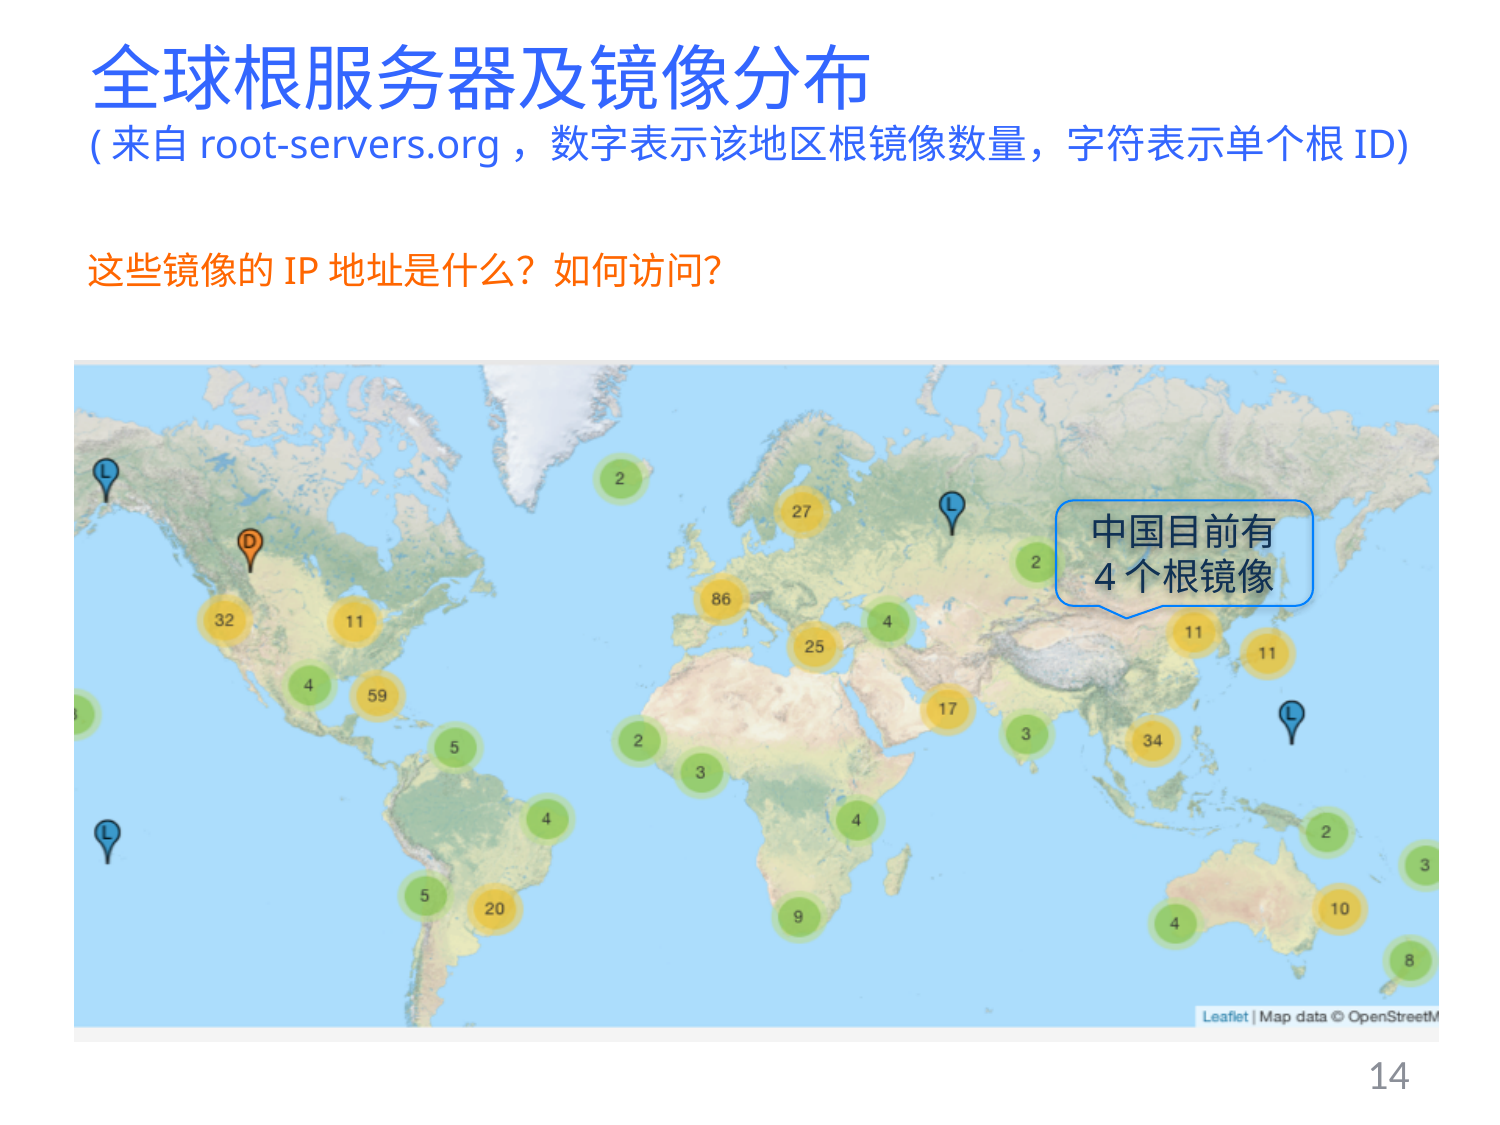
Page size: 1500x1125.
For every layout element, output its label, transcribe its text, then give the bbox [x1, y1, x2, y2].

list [74, 359, 1440, 1042]
text_box 这些镜像的IP地址是什么？如何访问？ [72, 239, 756, 300]
title 全球根服务器及镜像分布 (来自root-servers.org，数字表示该地区根镜像数量，字符表示单个根ID) [75, 6, 1425, 194]
slide_number 14 [1074, 1049, 1425, 1103]
